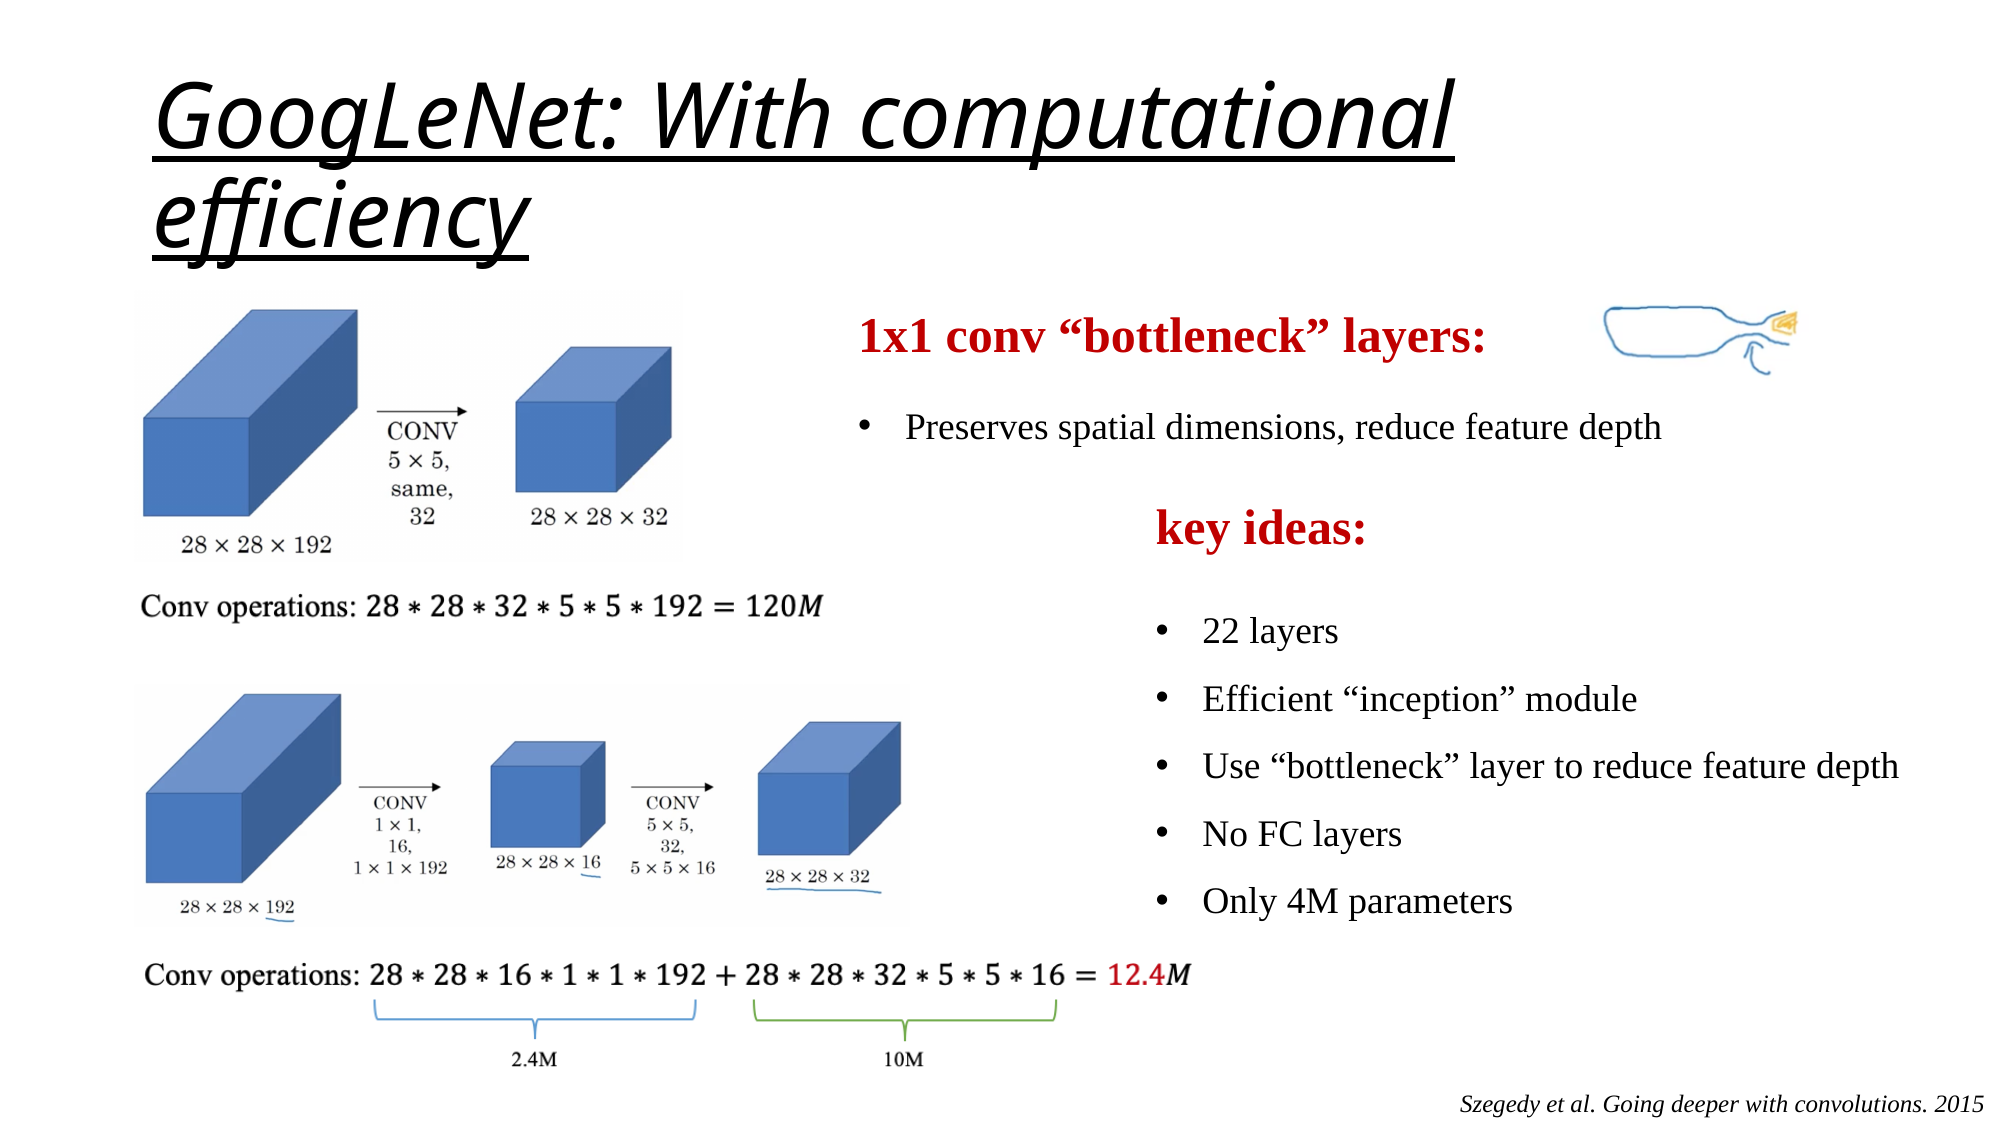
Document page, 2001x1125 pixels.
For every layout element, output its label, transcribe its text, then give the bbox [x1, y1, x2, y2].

text_box key ideas: 22 layers Efficient “inception” module Use “bottleneck” layer to reduce feature depth No FC layers Only 4M parameters [1140, 486, 1969, 929]
text_box 1x1 conv “bottleneck” layers: Preserves spatial dimensions, reduce feature depth [843, 294, 1754, 455]
picture [1574, 290, 1831, 385]
picture [127, 574, 882, 644]
picture [134, 290, 683, 562]
picture [134, 684, 910, 927]
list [138, 938, 1226, 1085]
text_box Szegedy et al. Going deeper with convolutions. 2015 [1008, 1079, 2000, 1125]
title GoogLeNet: With computational efficiency [137, 59, 1863, 278]
